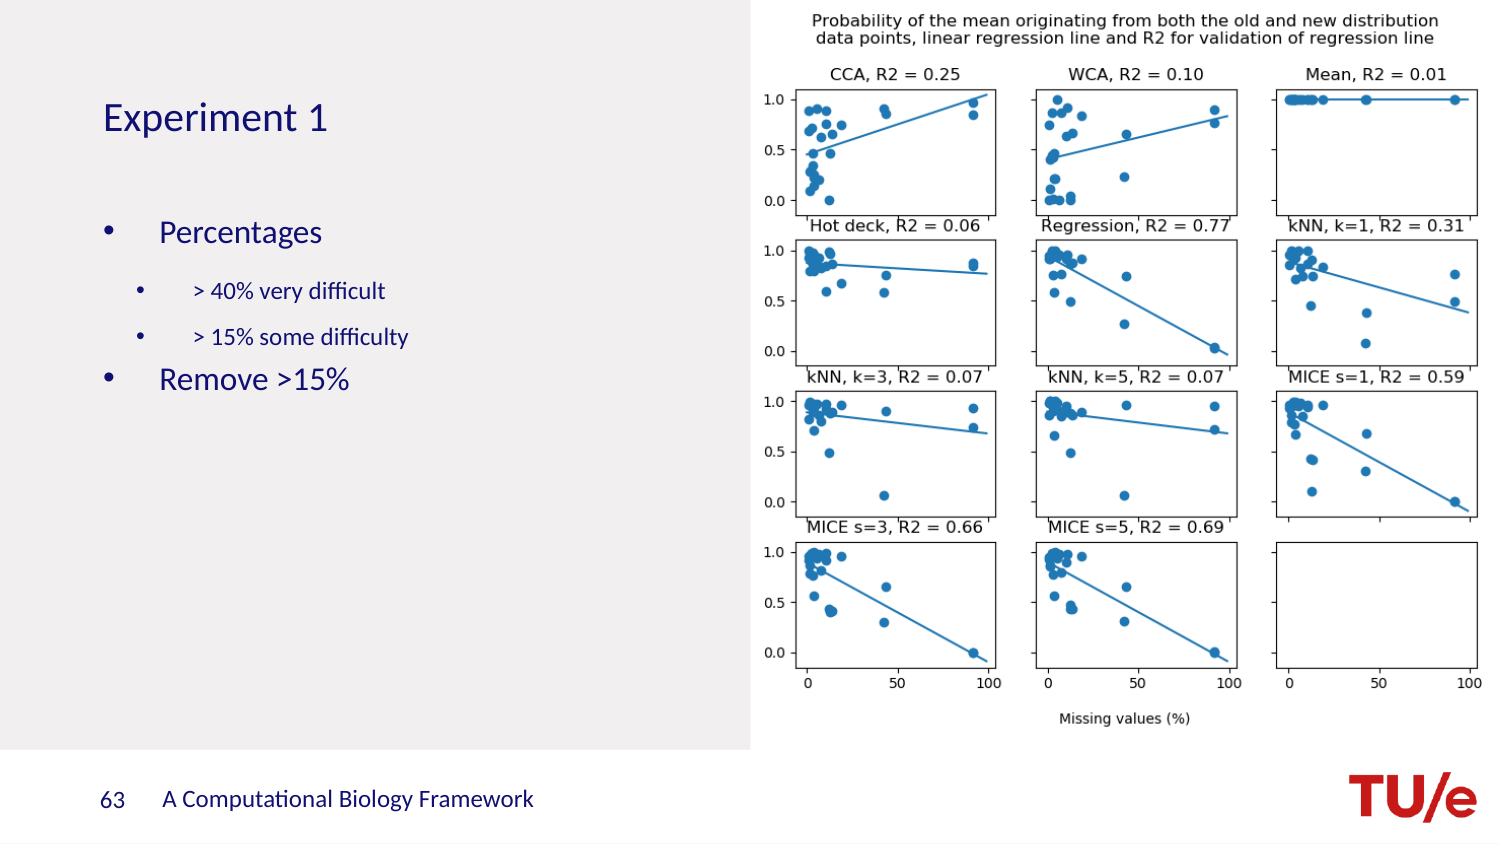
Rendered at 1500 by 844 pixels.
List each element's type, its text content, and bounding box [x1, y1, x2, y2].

picture [1336, 759, 1489, 835]
picture [750, 0, 1500, 750]
list Experiment 1 Percentages > 40% very difficult > 15% some difficulty Remove >15% [103, 102, 528, 750]
slide_number 63 [100, 783, 199, 841]
footer A Computational Biology Framework [162, 782, 1267, 841]
